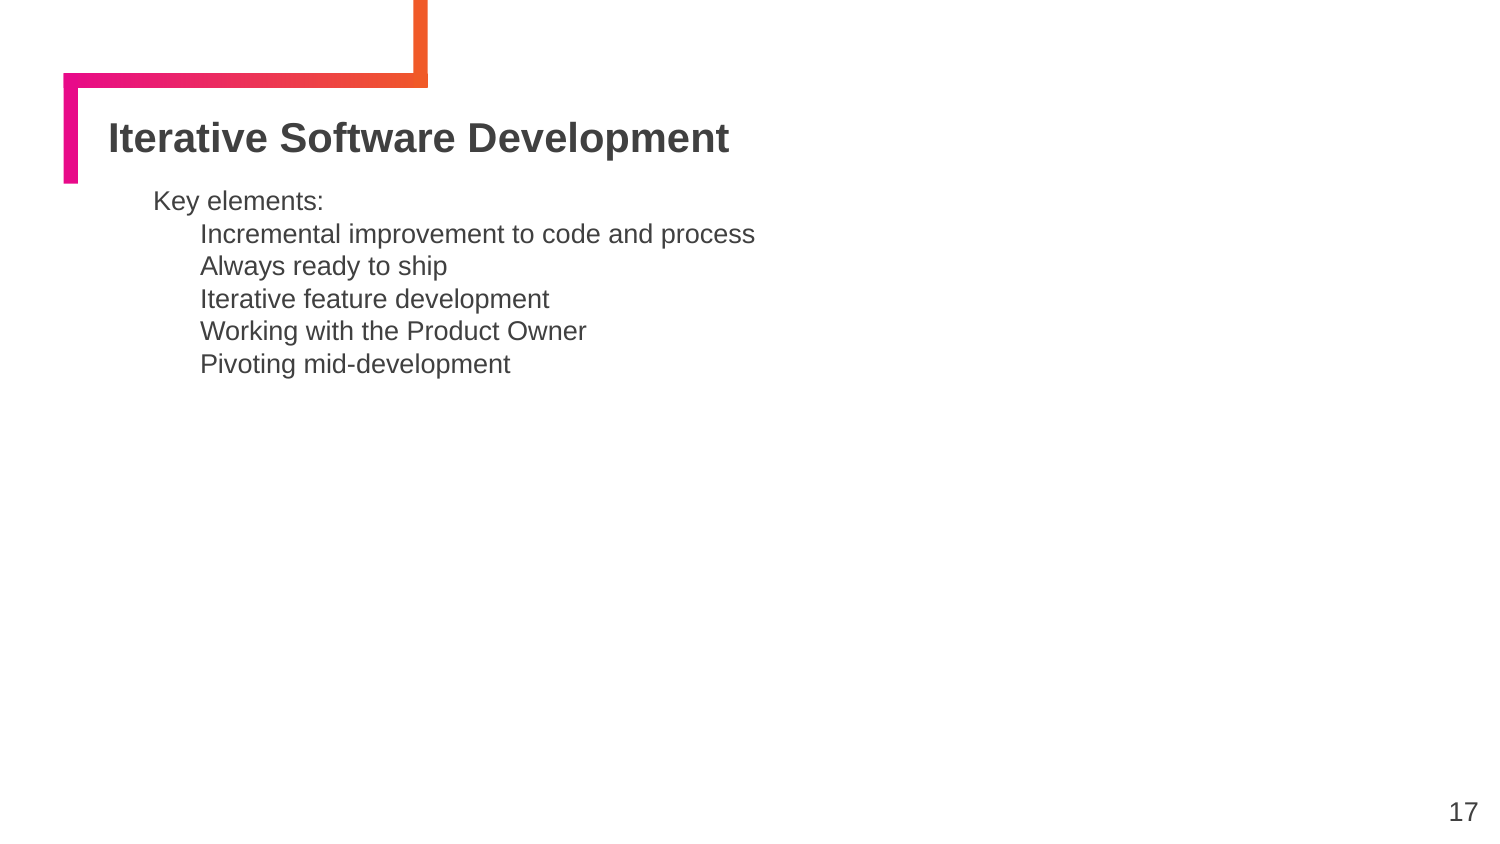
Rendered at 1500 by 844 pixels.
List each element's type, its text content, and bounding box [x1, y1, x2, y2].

slide_number 17 [1403, 779, 1494, 844]
title Iterative Software Development [100, 117, 1455, 169]
subtitle Key elements: Incremental improvement to code and process Always ready to ship Iterative feature development Working with the Product Owner Pivoting mid-development [100, 168, 1352, 690]
